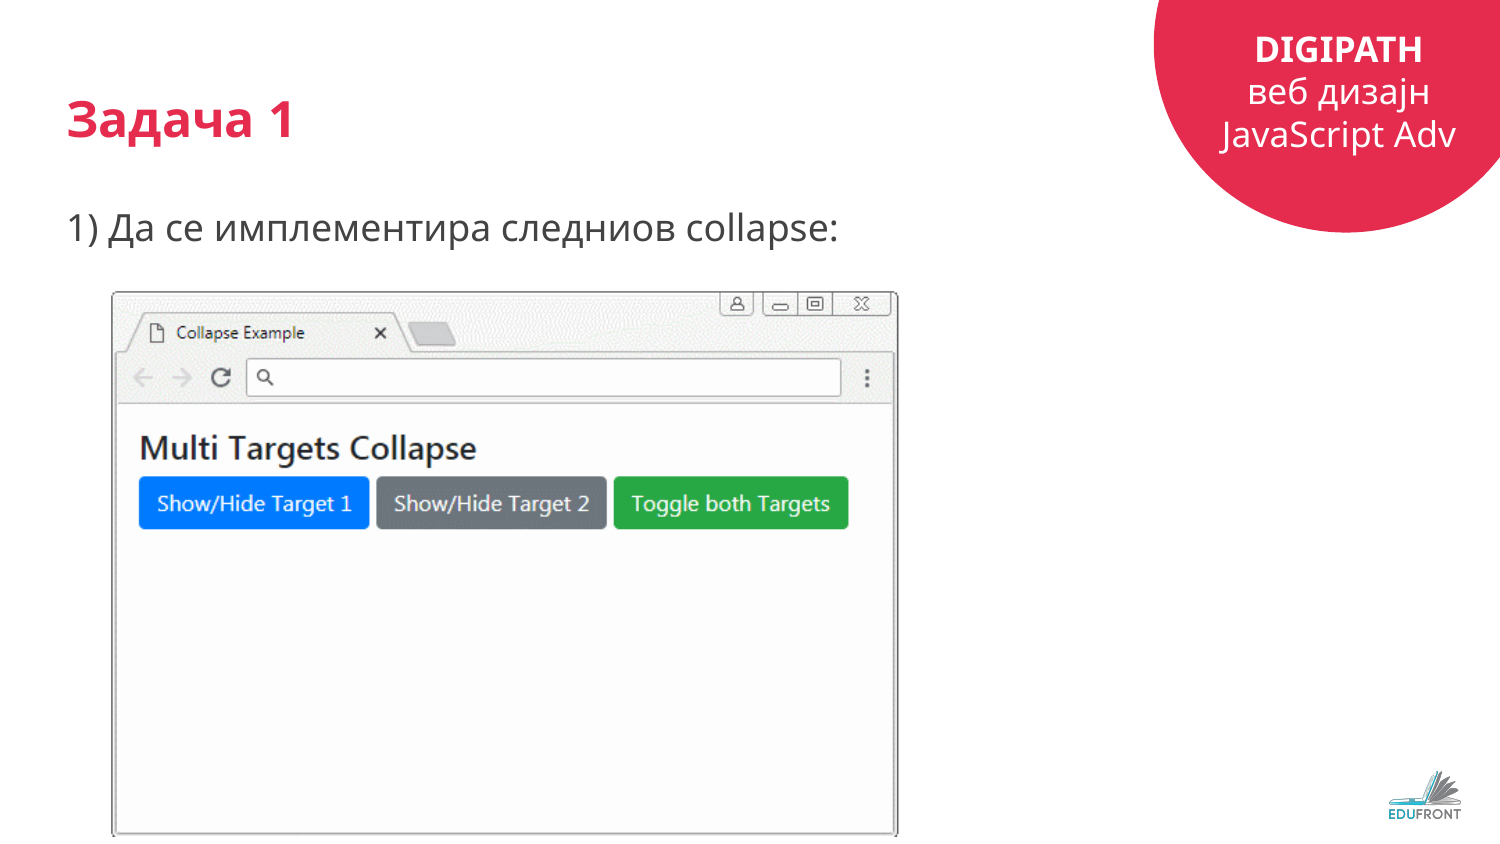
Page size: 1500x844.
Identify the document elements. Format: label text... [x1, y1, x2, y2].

list 1) Да се имплементира следниов сollapse: [51, 181, 1449, 276]
picture [1389, 771, 1461, 819]
title Задача 1 [51, 72, 1449, 167]
picture [109, 290, 901, 837]
